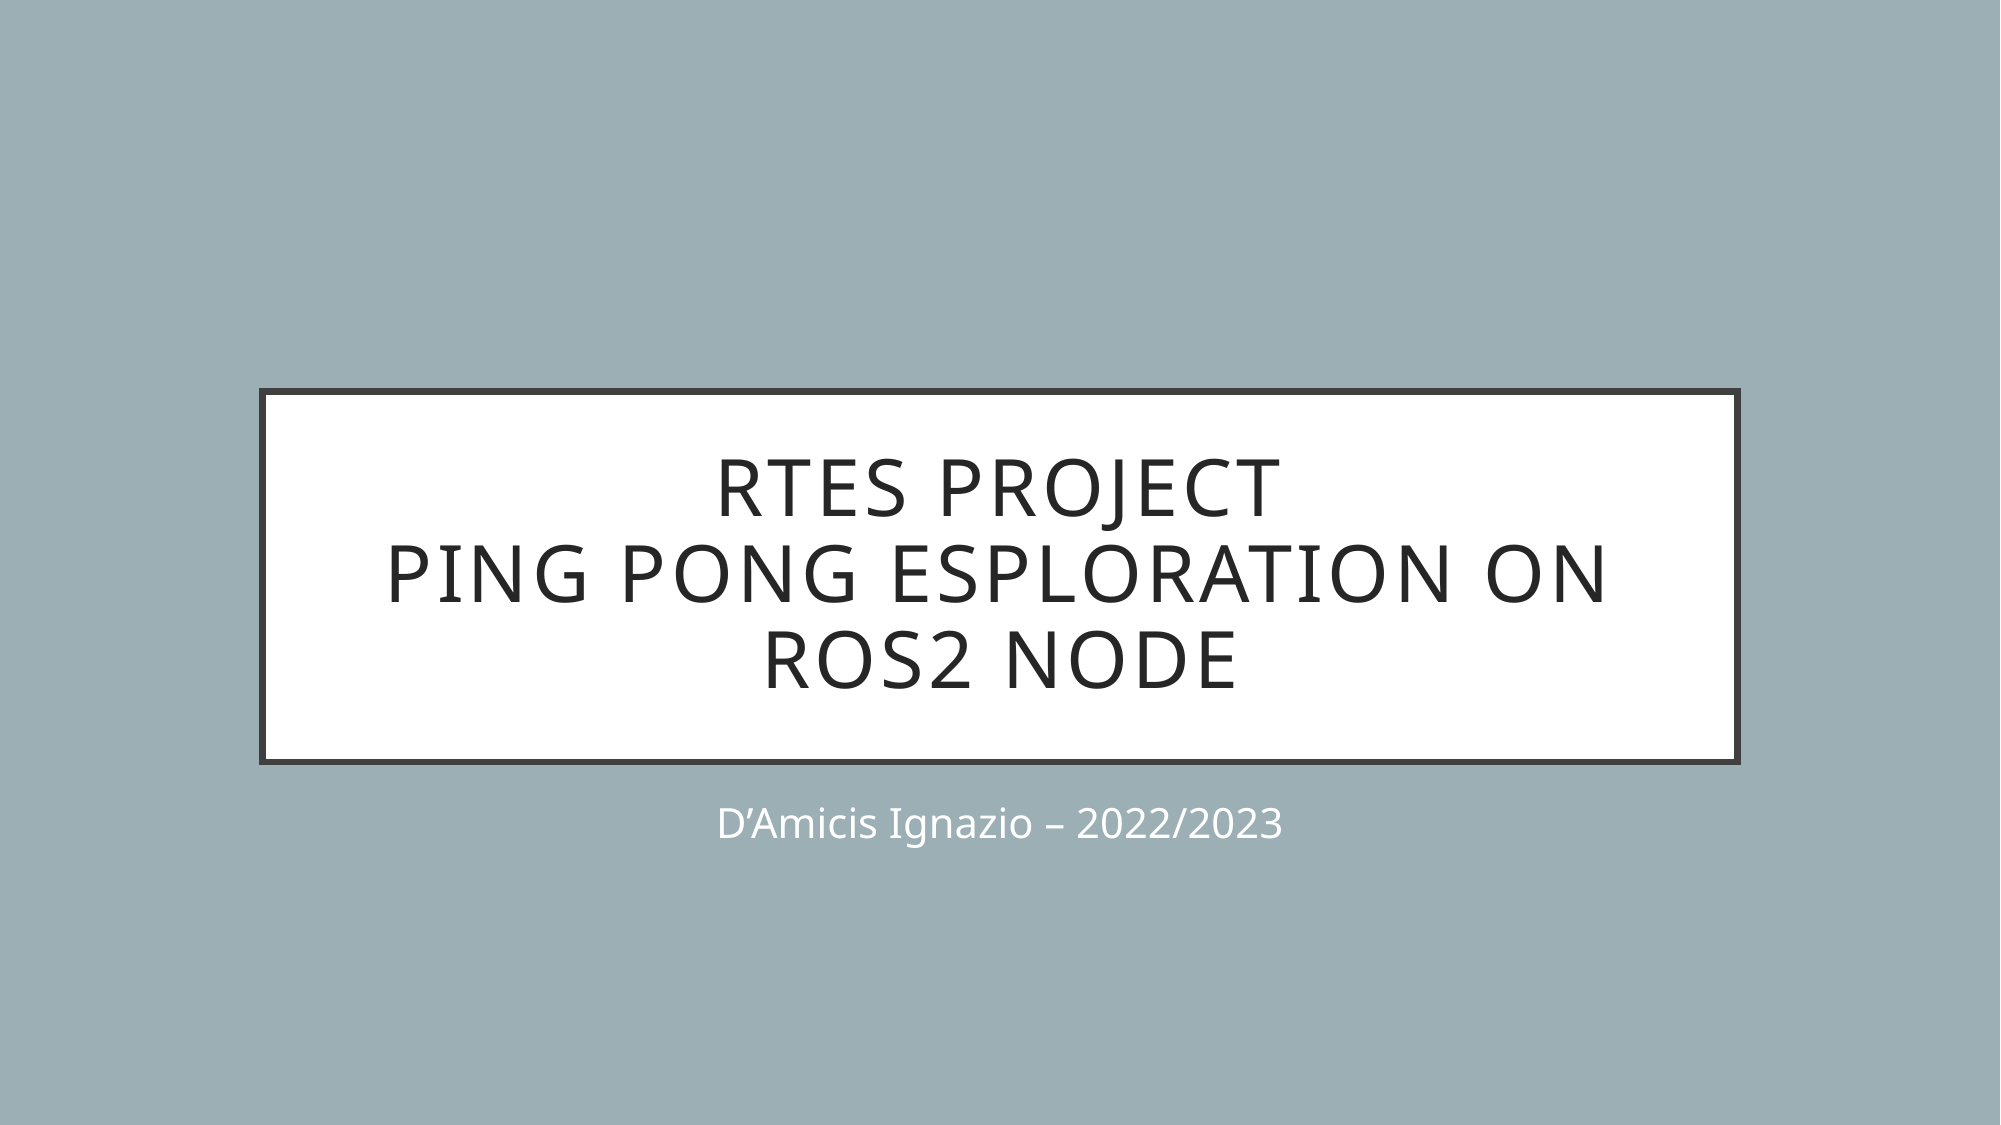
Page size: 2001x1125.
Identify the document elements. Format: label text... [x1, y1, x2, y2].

title RtES project PING PONG esploration on ros2 node [259, 388, 1741, 765]
subtitle D’Amicis Ignazio – 2022/2023 [442, 789, 1558, 918]
